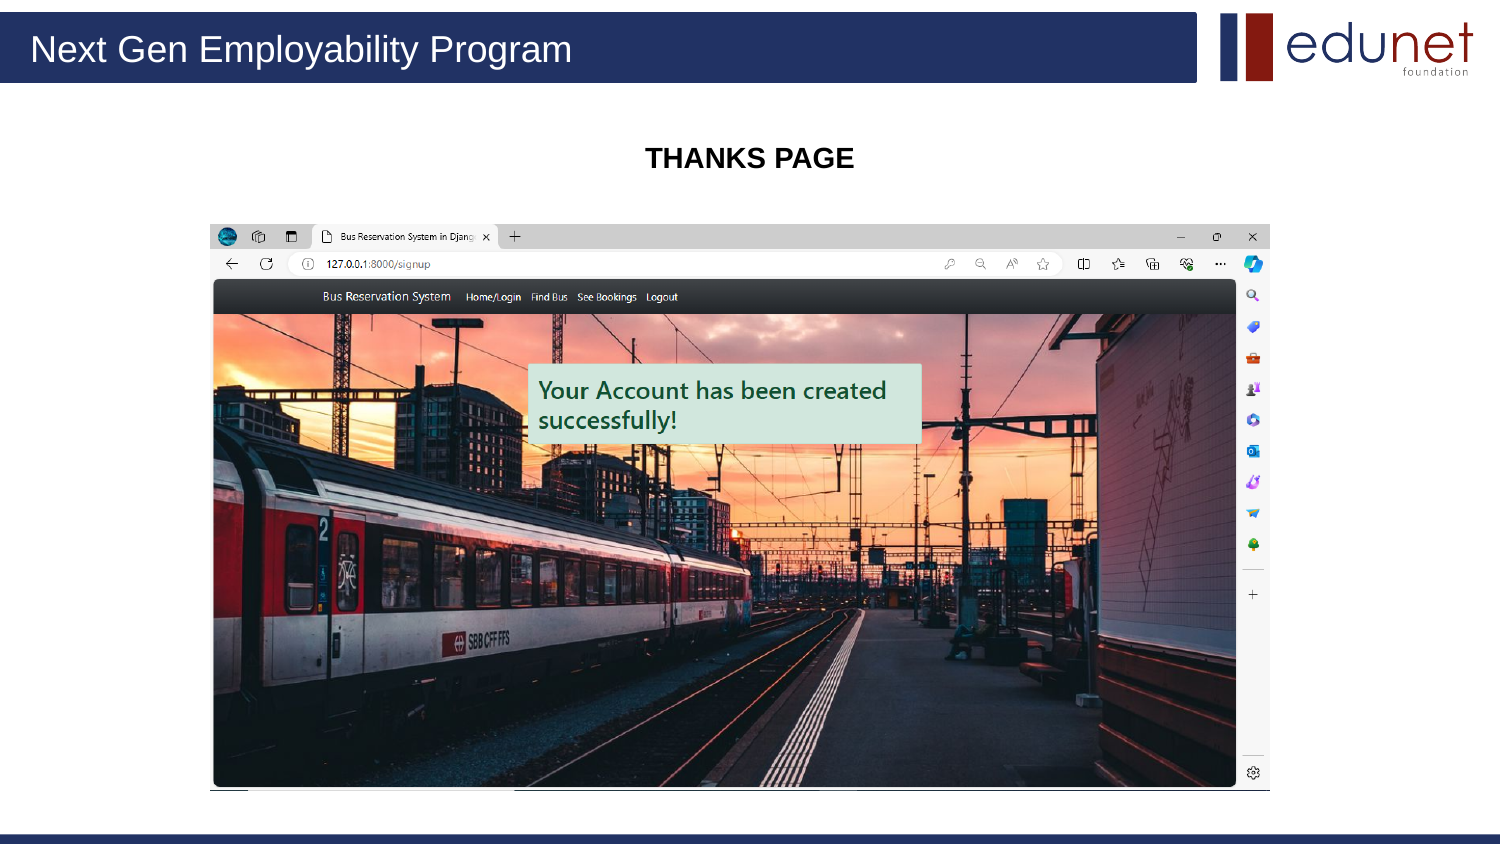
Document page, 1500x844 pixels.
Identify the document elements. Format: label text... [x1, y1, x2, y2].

picture [1279, 14, 1482, 83]
title THANKS PAGE [103, 105, 1397, 208]
picture [210, 224, 1270, 791]
